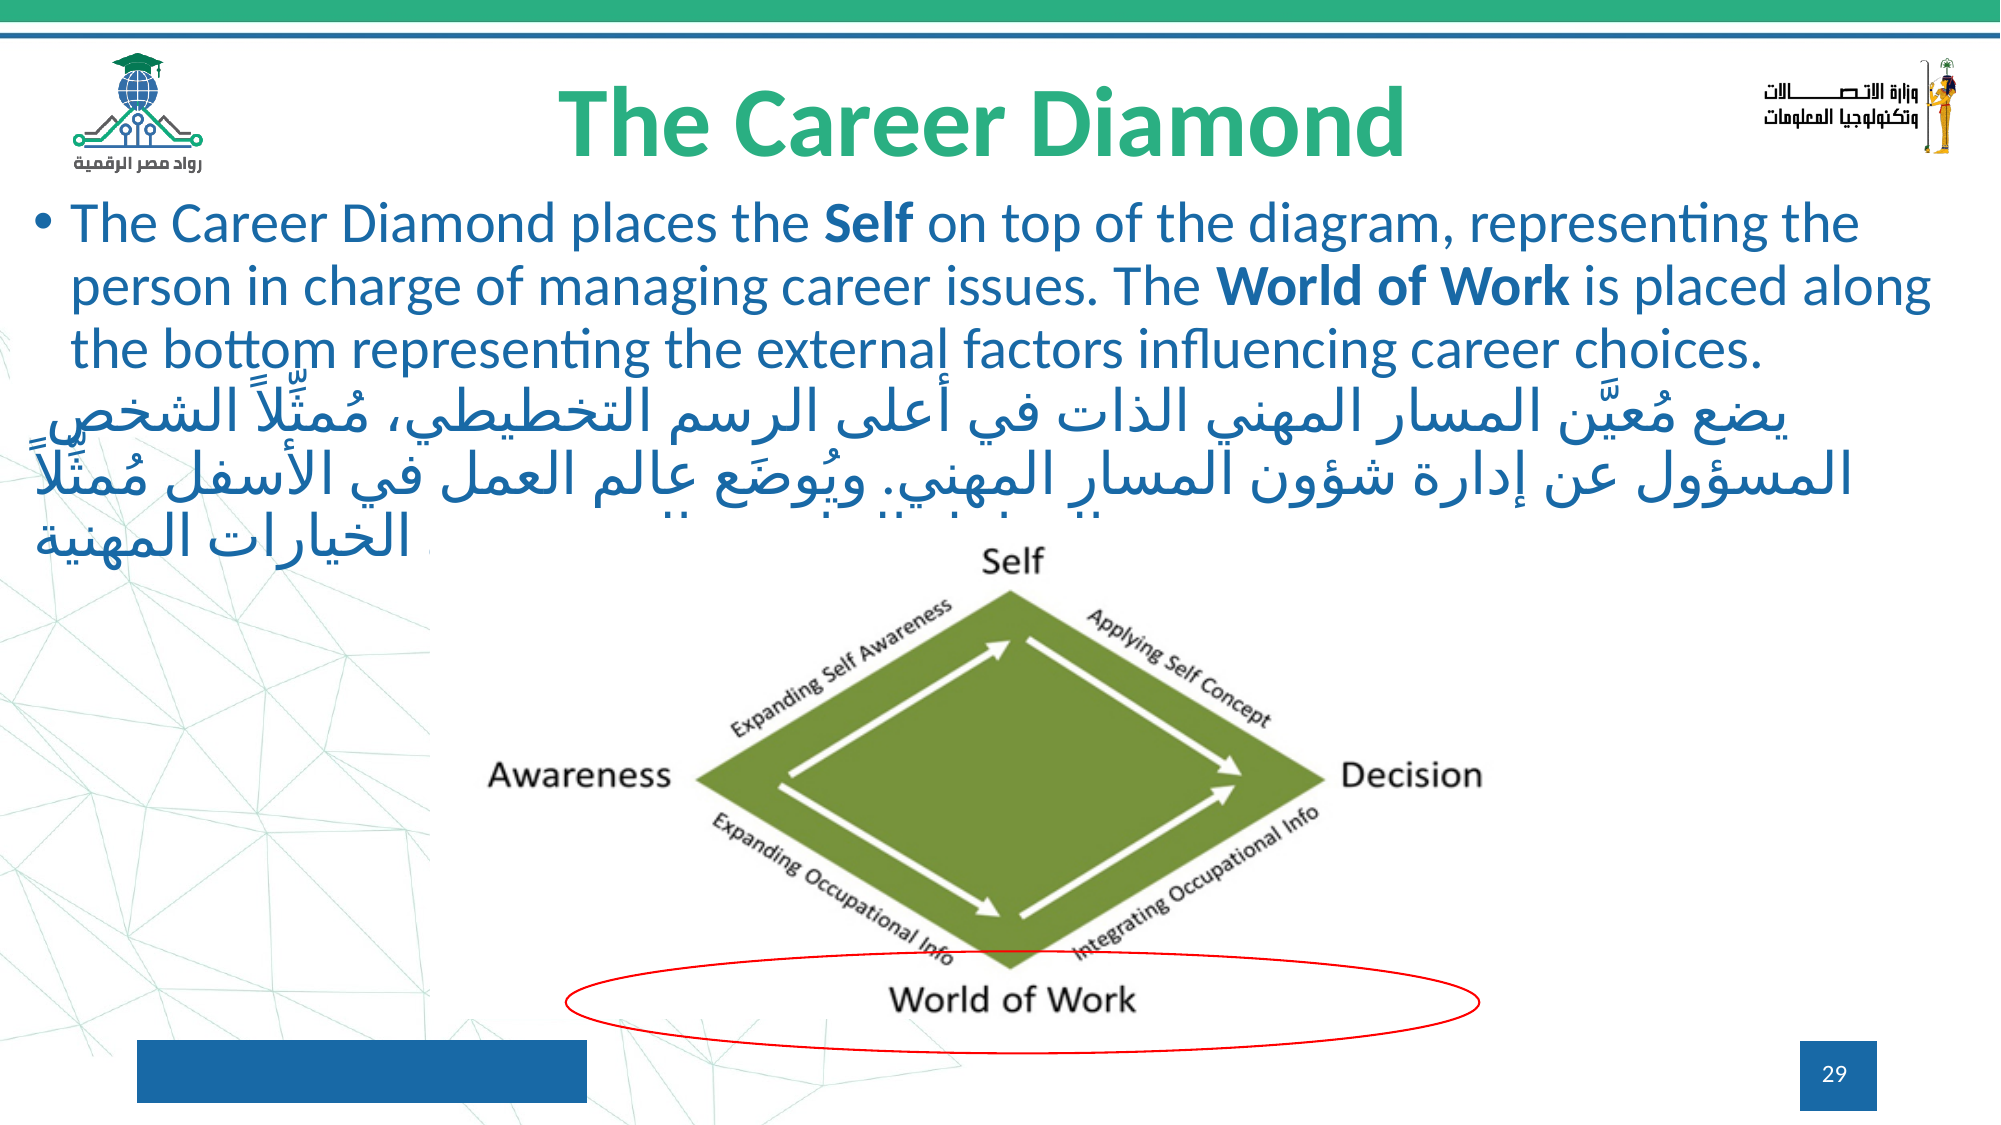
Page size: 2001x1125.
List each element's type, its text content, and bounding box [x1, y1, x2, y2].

list The Career Diamond places the Self on top of the diagram, representing the person in charge of managing career issues. The World of Work is placed along the bottom representing the external factors influencing career choices. يضع مُعيَّن المسار المهني الذات في أعلى الرسم التخطيطي، مُمثِّلاً الشخص المسؤول عن إدارة شؤون المسار المهني. ويُوضَع عالم العمل في الأسفل مُمثِّلاً العوامل الخارجية المؤثرة في الخيارات المهنية. [18, 185, 2000, 852]
slide_number 29 [1412, 1042, 1863, 1103]
title The Career Diamond [121, 15, 1847, 185]
picture [0, 0, 2000, 1125]
text_box [622, 1027, 1423, 1054]
